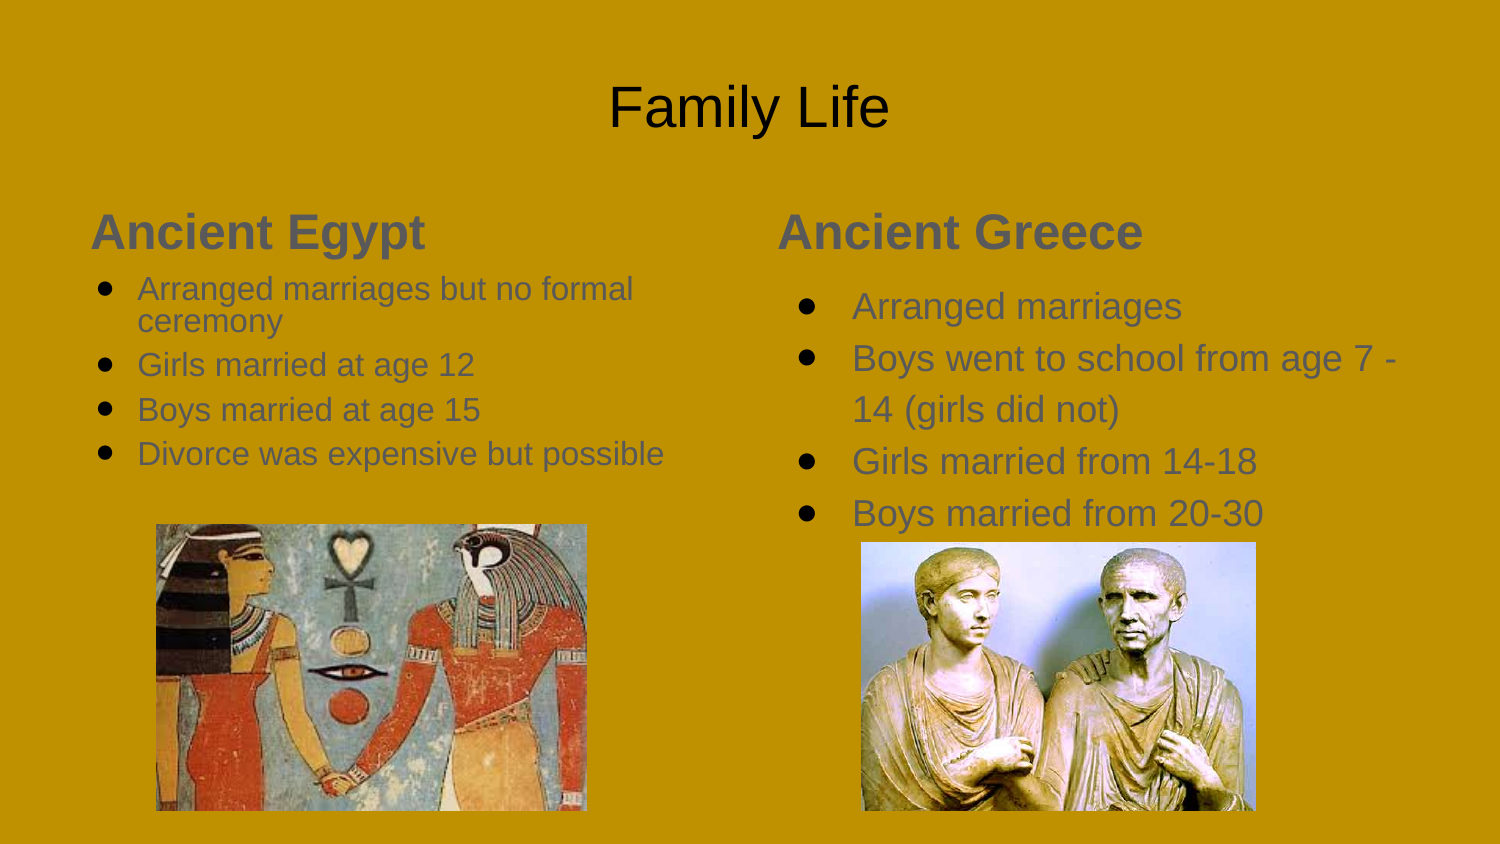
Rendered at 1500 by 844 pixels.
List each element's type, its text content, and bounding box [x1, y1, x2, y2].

title Family Life [75, 33, 1425, 175]
list Arranged marriages but no formal ceremony Girls married at age 12 Boys married at age 15 Divorce was expensive but possible [66, 267, 729, 754]
list Ancient Greece [761, 188, 1426, 267]
list Arranged marriages Boys went to school from age 7 - 14 (girls did not) Girls married from 14-18 Boys married from 20-30 [761, 267, 1426, 754]
picture [860, 542, 1257, 811]
list Ancient Egypt [75, 188, 738, 268]
picture [156, 523, 587, 811]
